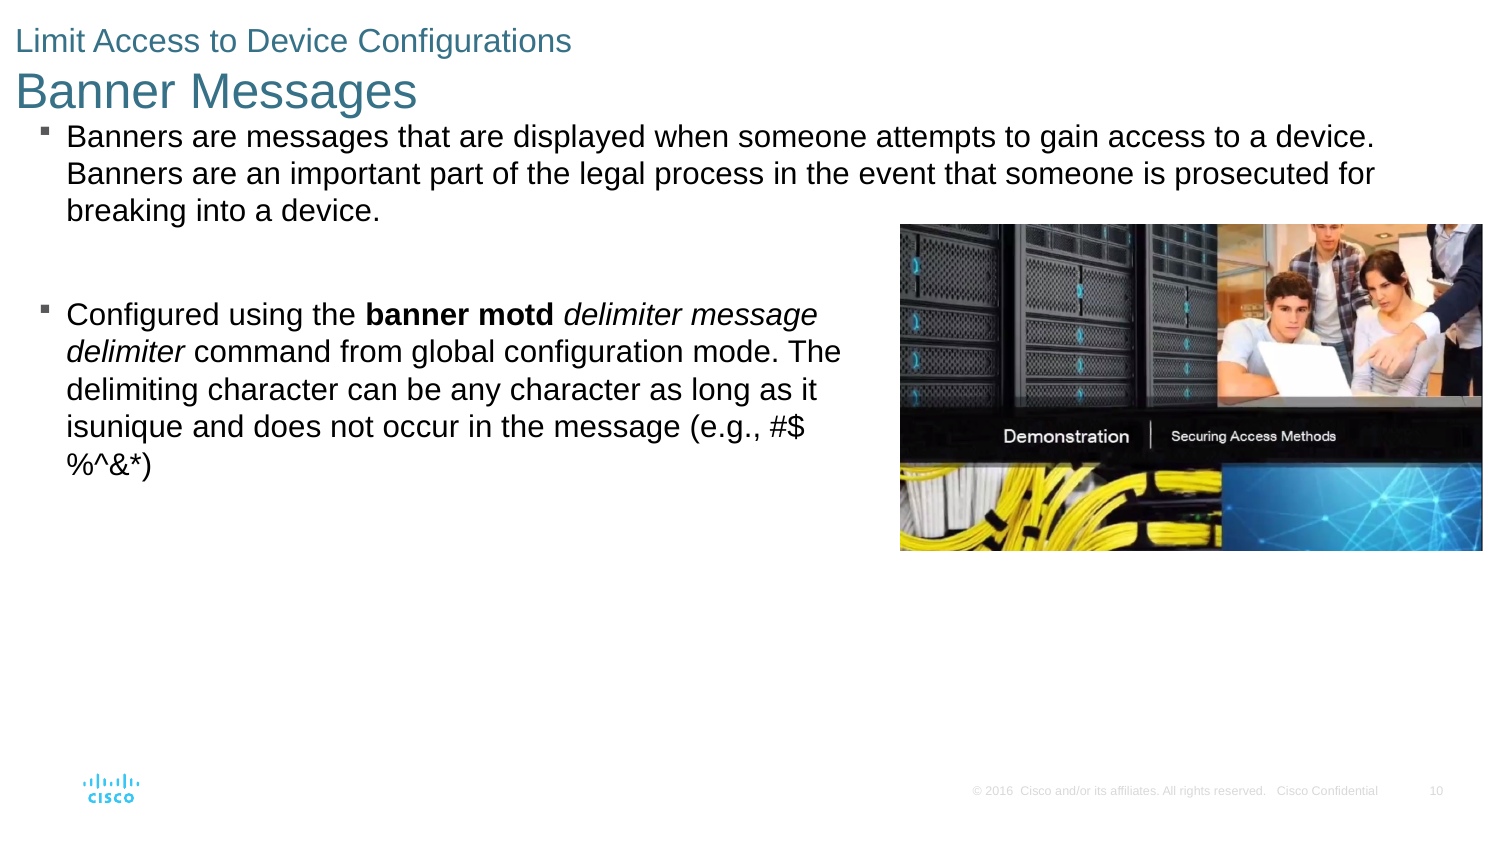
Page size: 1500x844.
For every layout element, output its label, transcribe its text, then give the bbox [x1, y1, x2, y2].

title Limit Access to Device Configurations Banner Messages [0, 6, 1500, 131]
picture [899, 224, 1484, 552]
list Banners are messages that are displayed when someone attempts to gain access to a device. Banners are an important part of the legal process in the event that someone is prosecuted for breaking into a device. [23, 131, 1439, 270]
text_box Configured using the banner motd delimiter message delimiter command from global configuration mode. The delimiting character can be any character as long as it isunique and does not occur in the message (e.g., #$%^&*) [23, 286, 879, 768]
